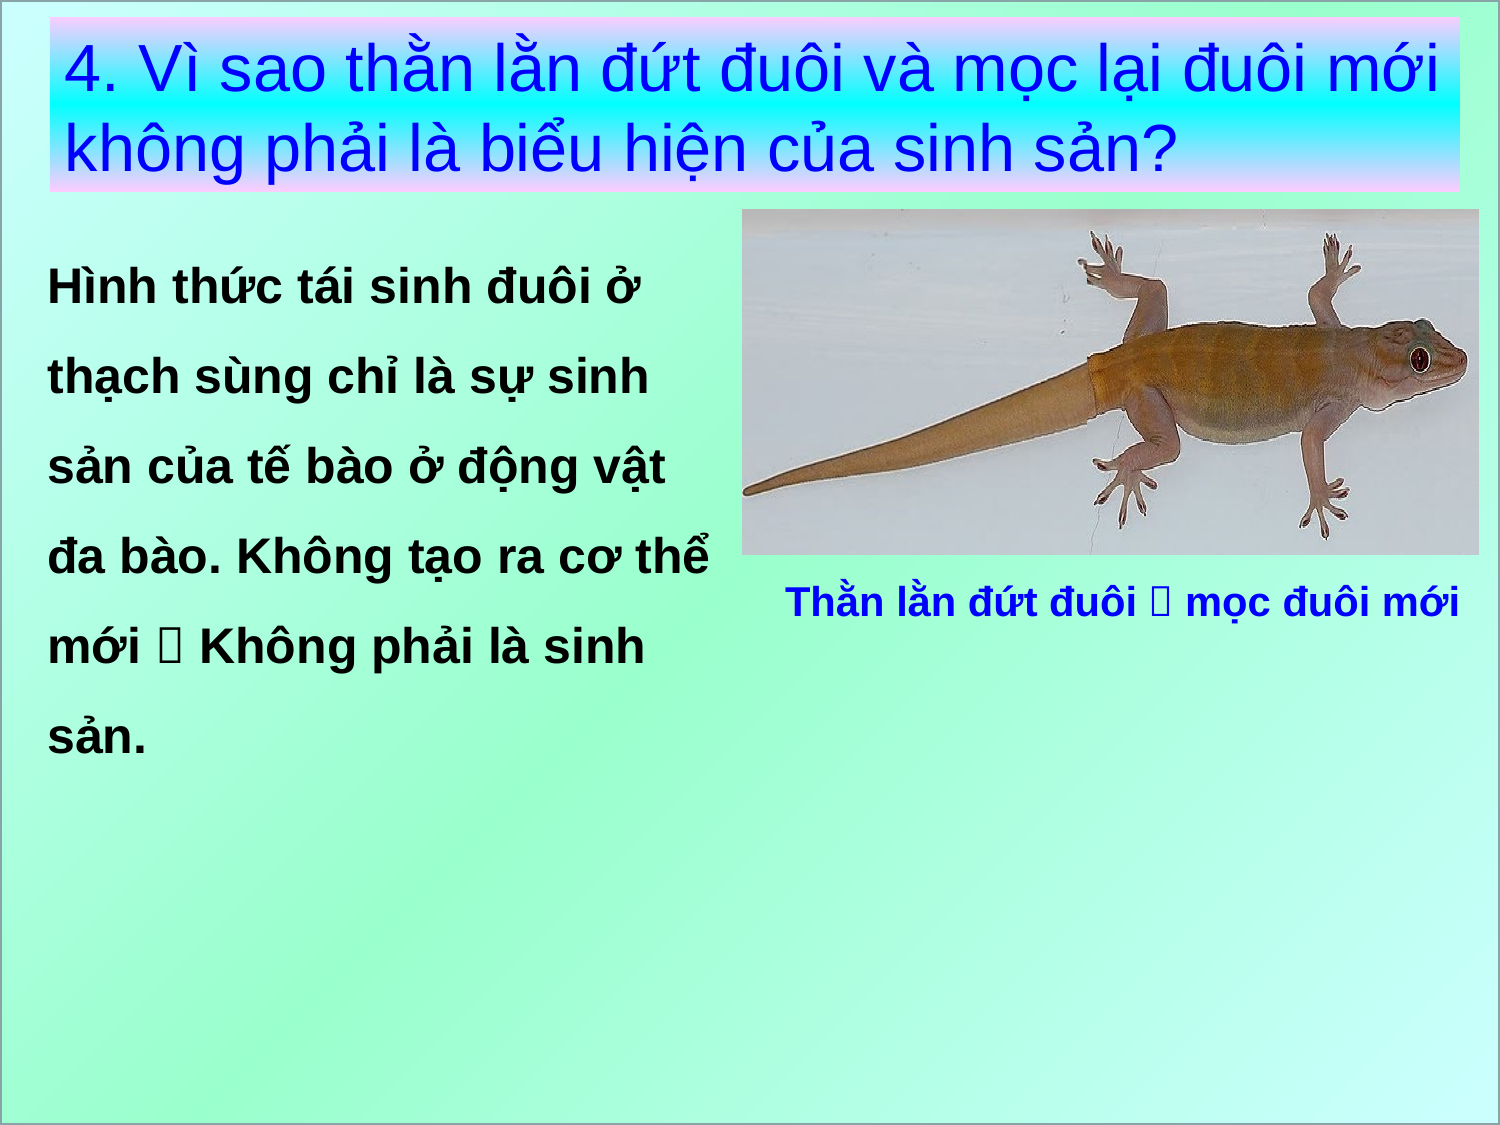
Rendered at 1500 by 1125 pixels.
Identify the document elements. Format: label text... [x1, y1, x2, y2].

text_box [0, 0, 1500, 1125]
text_box Thằn lằn đứt đuôi  mọc đuôi mới [740, 542, 1475, 633]
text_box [749, 203, 1479, 543]
text_box 4. Vì sao thằn lằn đứt đuôi và mọc lại đuôi mới không phải là biểu hiện của sinh sản? [49, 17, 1460, 192]
picture [742, 209, 1479, 555]
text_box Hình thức tái sinh đuôi ở thạch sùng chỉ là sự sinh sản của tế bào ở động vật đa bào. Không tạo ra cơ thể mới  Không phải là sinh sản. [32, 215, 740, 771]
